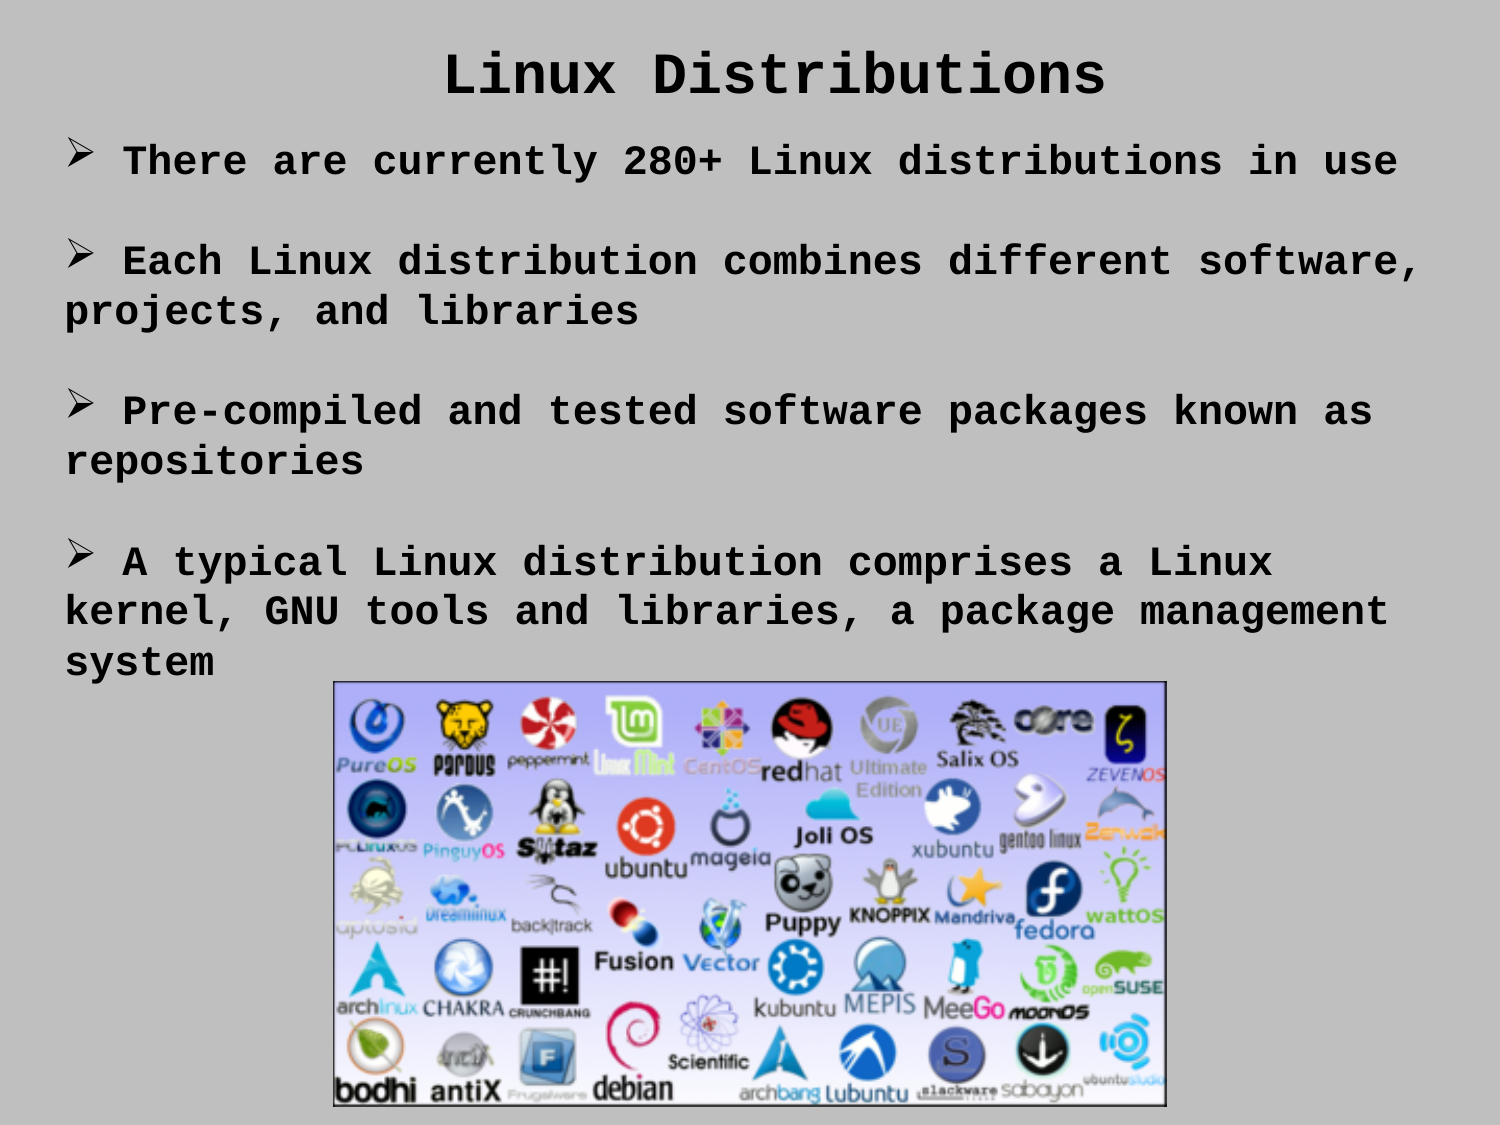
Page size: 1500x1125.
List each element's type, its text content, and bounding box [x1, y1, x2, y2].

text_box There are currently 280+ Linux distributions in use Each Linux distribution combines different software, projects, and libraries Pre-compiled and tested software packages known as repositories A typical Linux distribution comprises a Linux kernel, GNU tools and libraries, a package management system [49, 125, 1470, 693]
text_box Linux Distributions [340, 0, 1209, 142]
picture [332, 681, 1167, 1108]
